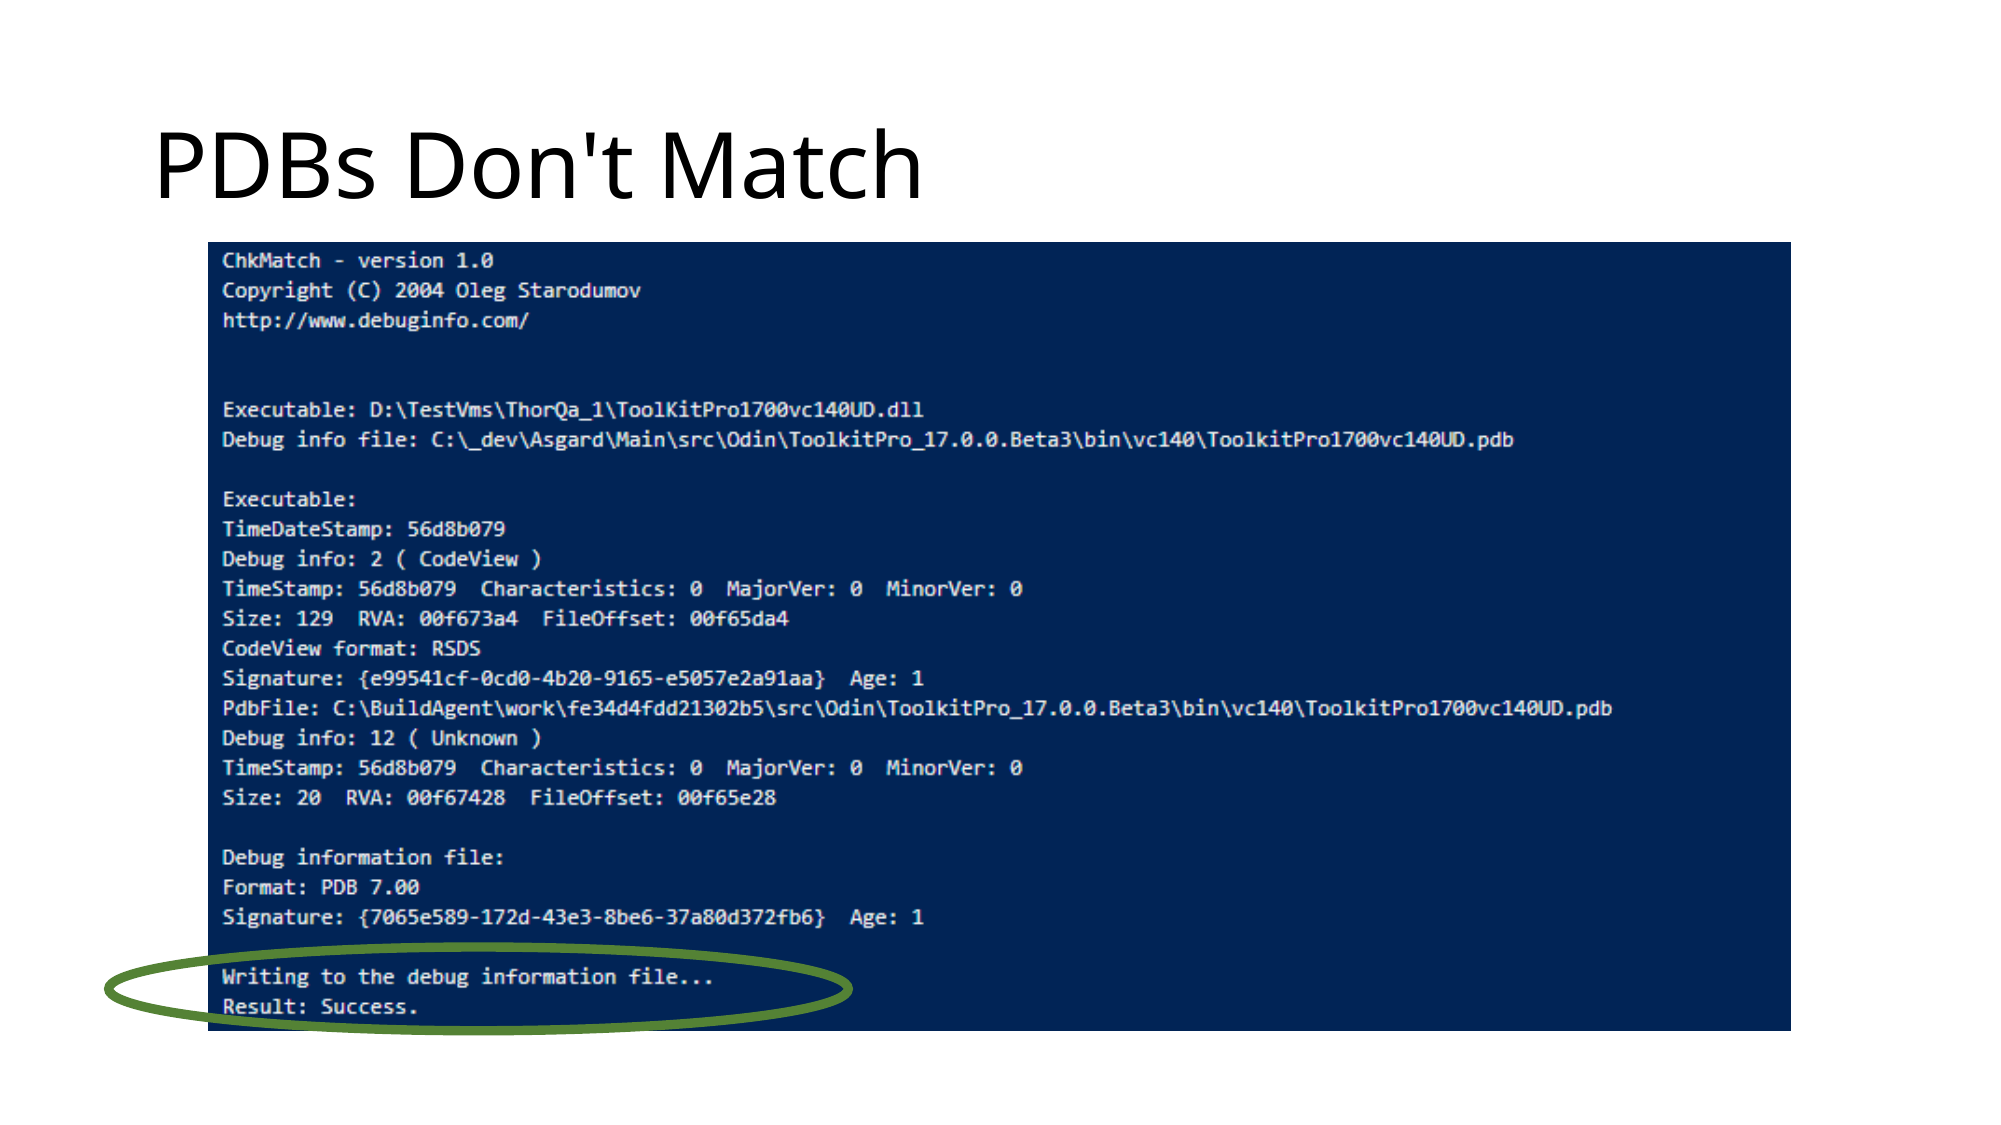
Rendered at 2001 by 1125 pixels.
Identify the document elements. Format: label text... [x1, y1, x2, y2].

picture [208, 242, 1791, 1031]
text_box [107, 959, 208, 1019]
title PDBs Don't Match [137, 59, 1863, 278]
